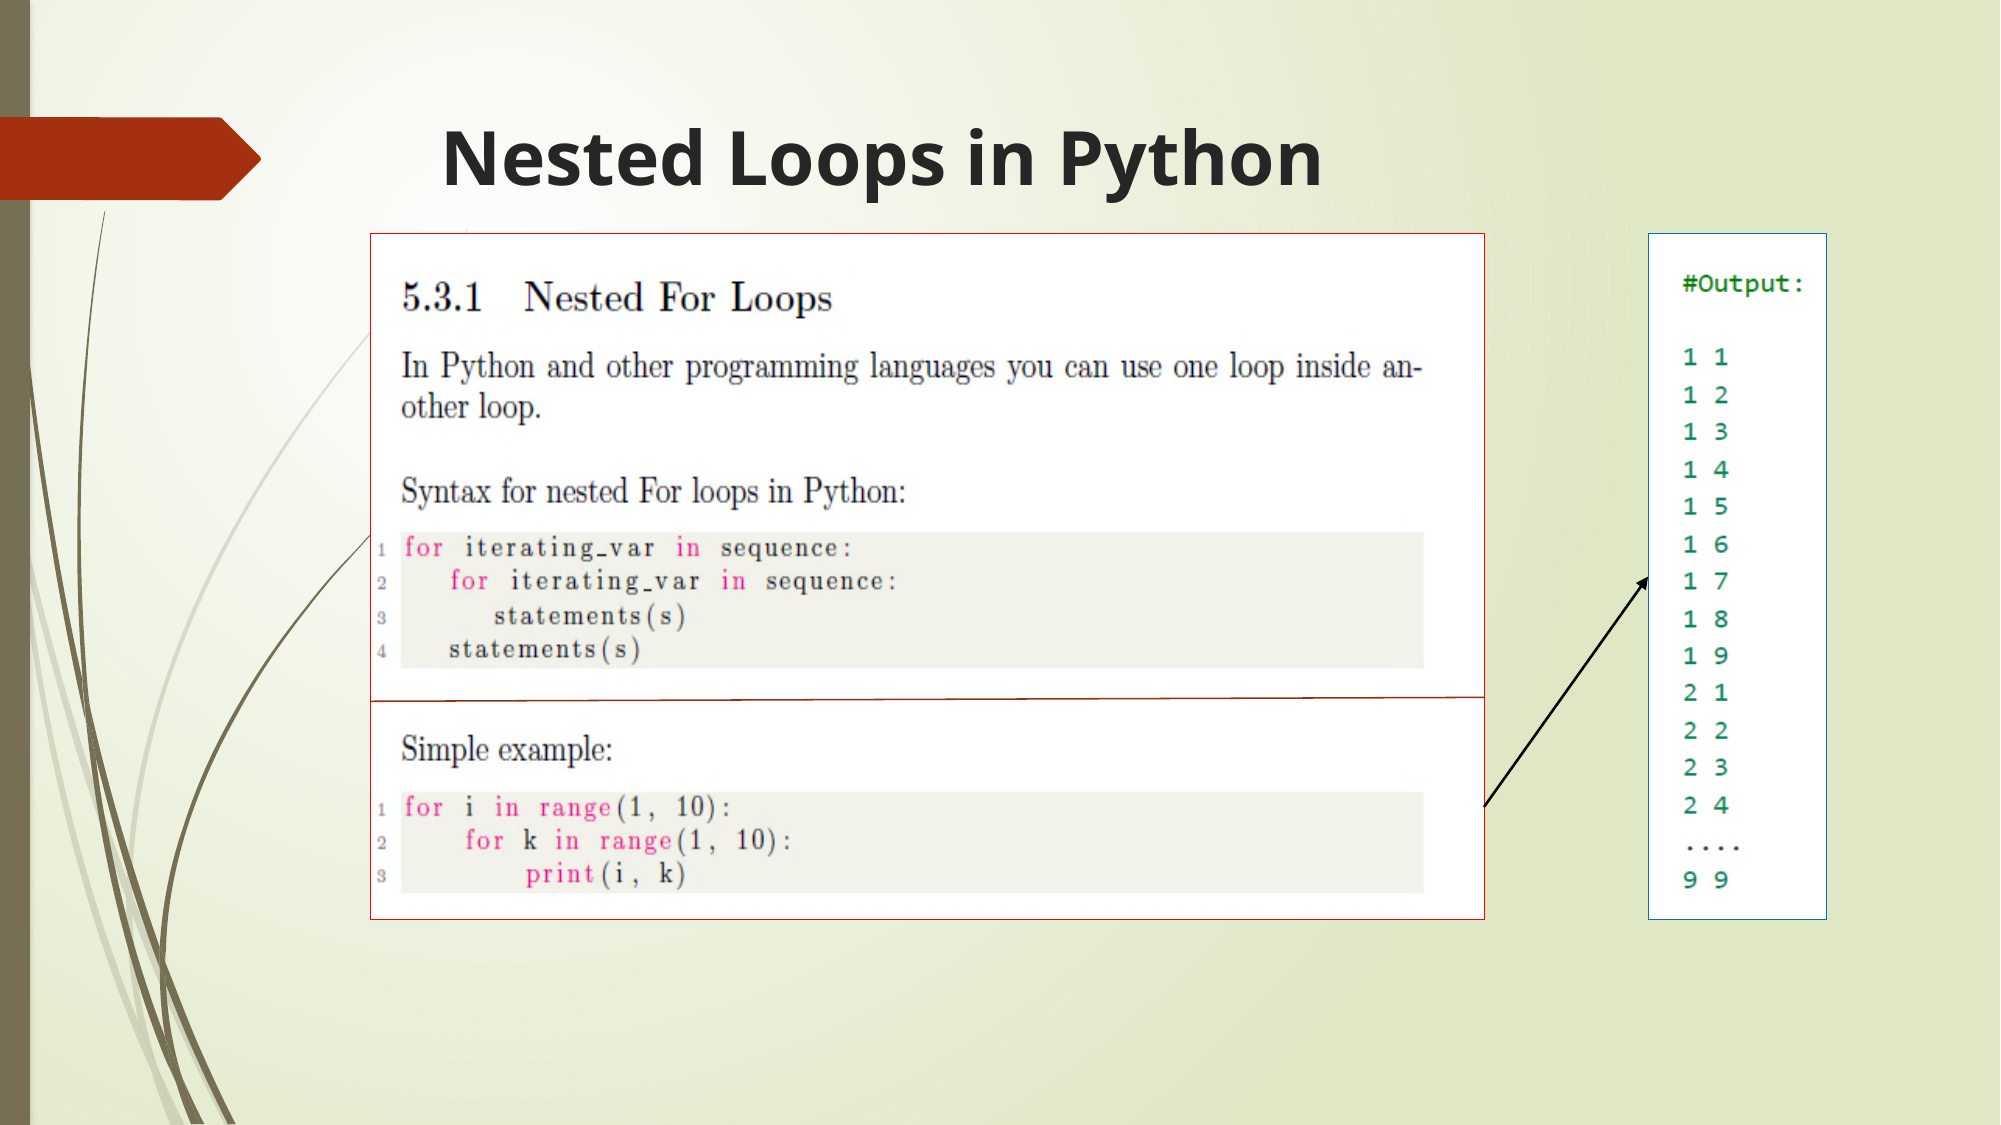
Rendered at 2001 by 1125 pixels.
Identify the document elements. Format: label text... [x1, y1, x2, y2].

title Nested Loops in Python [425, 102, 1888, 234]
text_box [1484, 576, 1649, 807]
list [370, 708, 1485, 920]
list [370, 233, 1485, 697]
picture [1647, 233, 1827, 920]
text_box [370, 697, 1479, 702]
